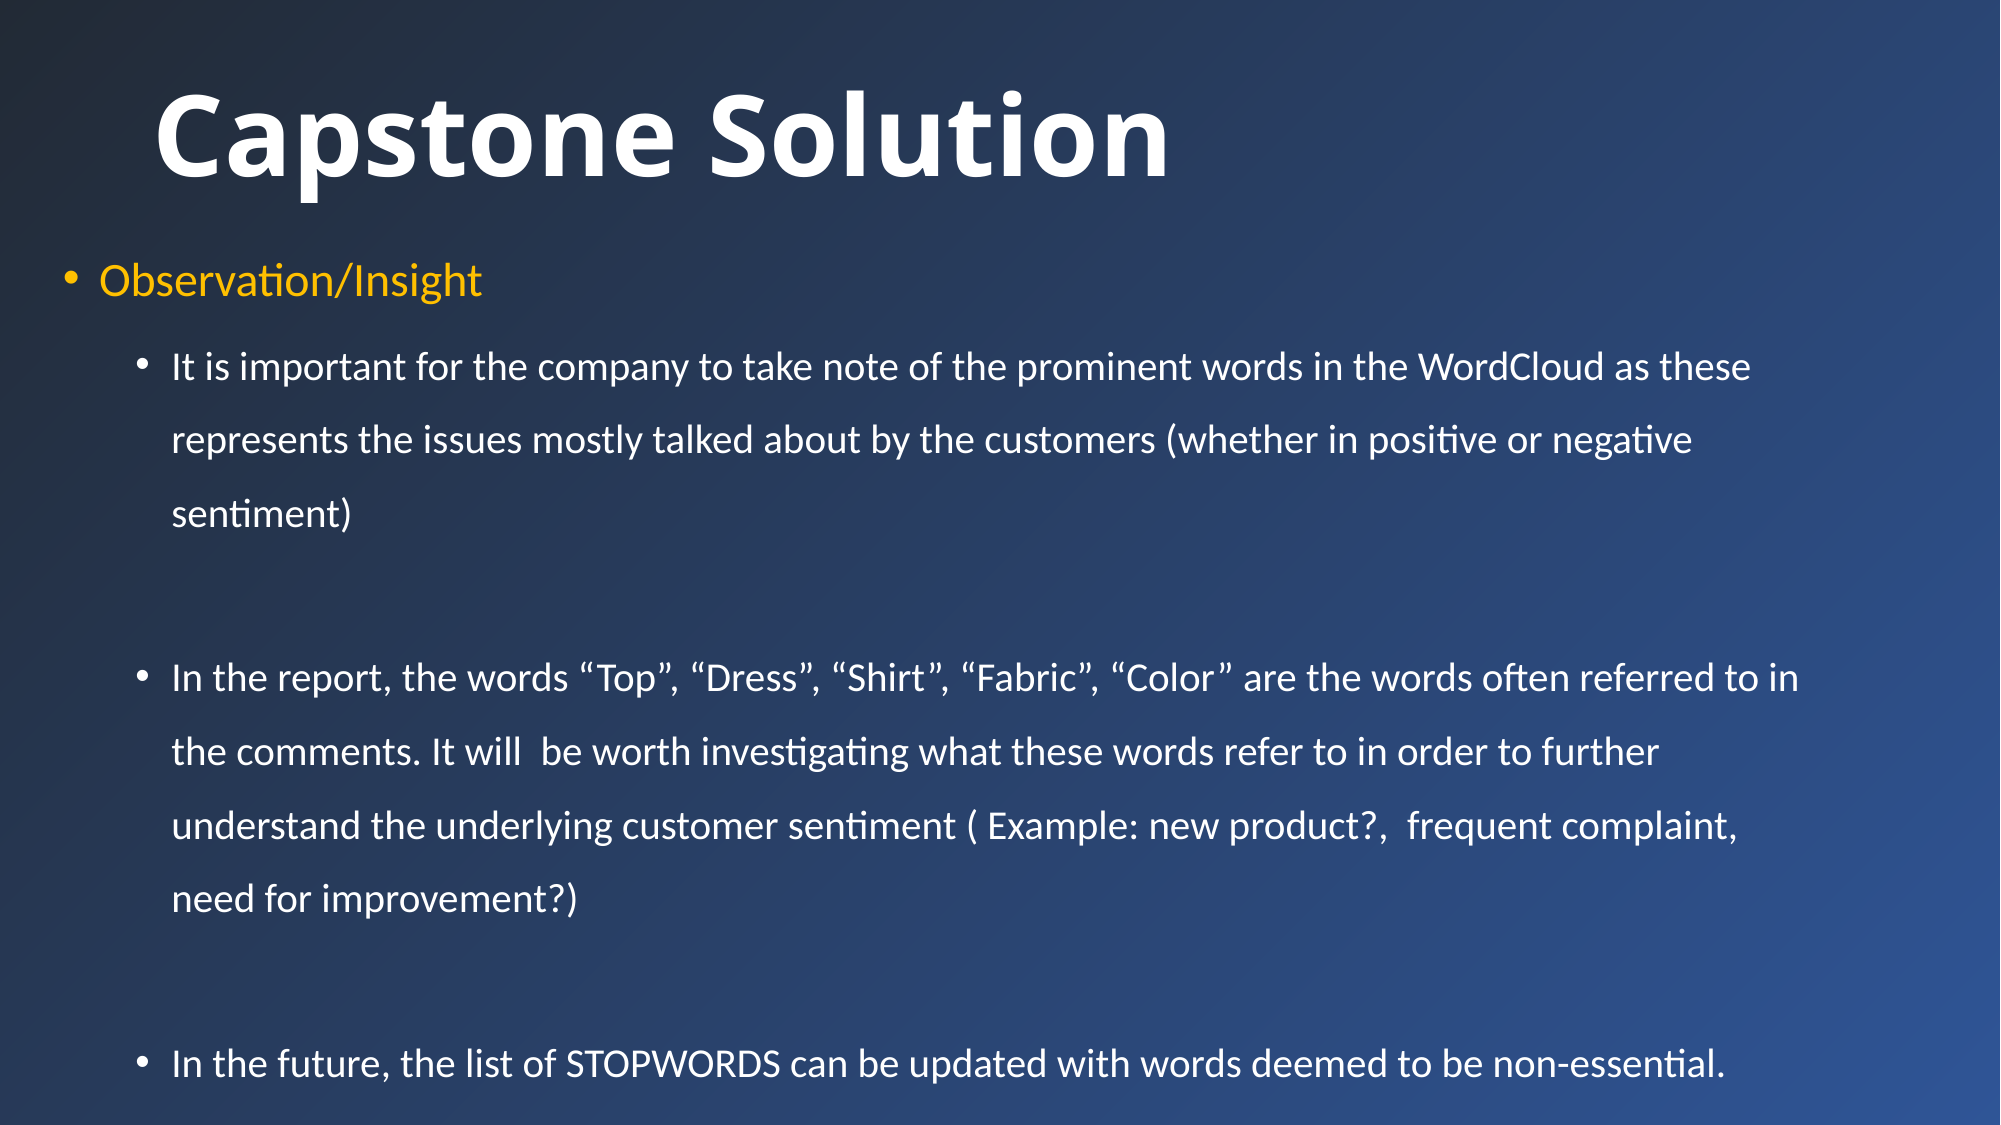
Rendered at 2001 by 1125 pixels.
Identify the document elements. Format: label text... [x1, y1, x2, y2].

title Capstone Solution [137, 31, 1863, 249]
text_box Observation/Insight It is important for the company to take note of the prominent words in the WordCloud as these represents the issues mostly talked about by the customers (whether in positive or negative sentiment) In the report, the words “Top”, “Dress”, “Shirt”, “Fabric”, “Color” are the words often referred to in the comments. It will be worth investigating what these words refer to in order to further understand the underlying customer sentiment ( Example: new product?, frequent complaint, need for improvement?) In the future, the list of STOPWORDS can be updated with words deemed to be non-essential. [48, 212, 1842, 1094]
